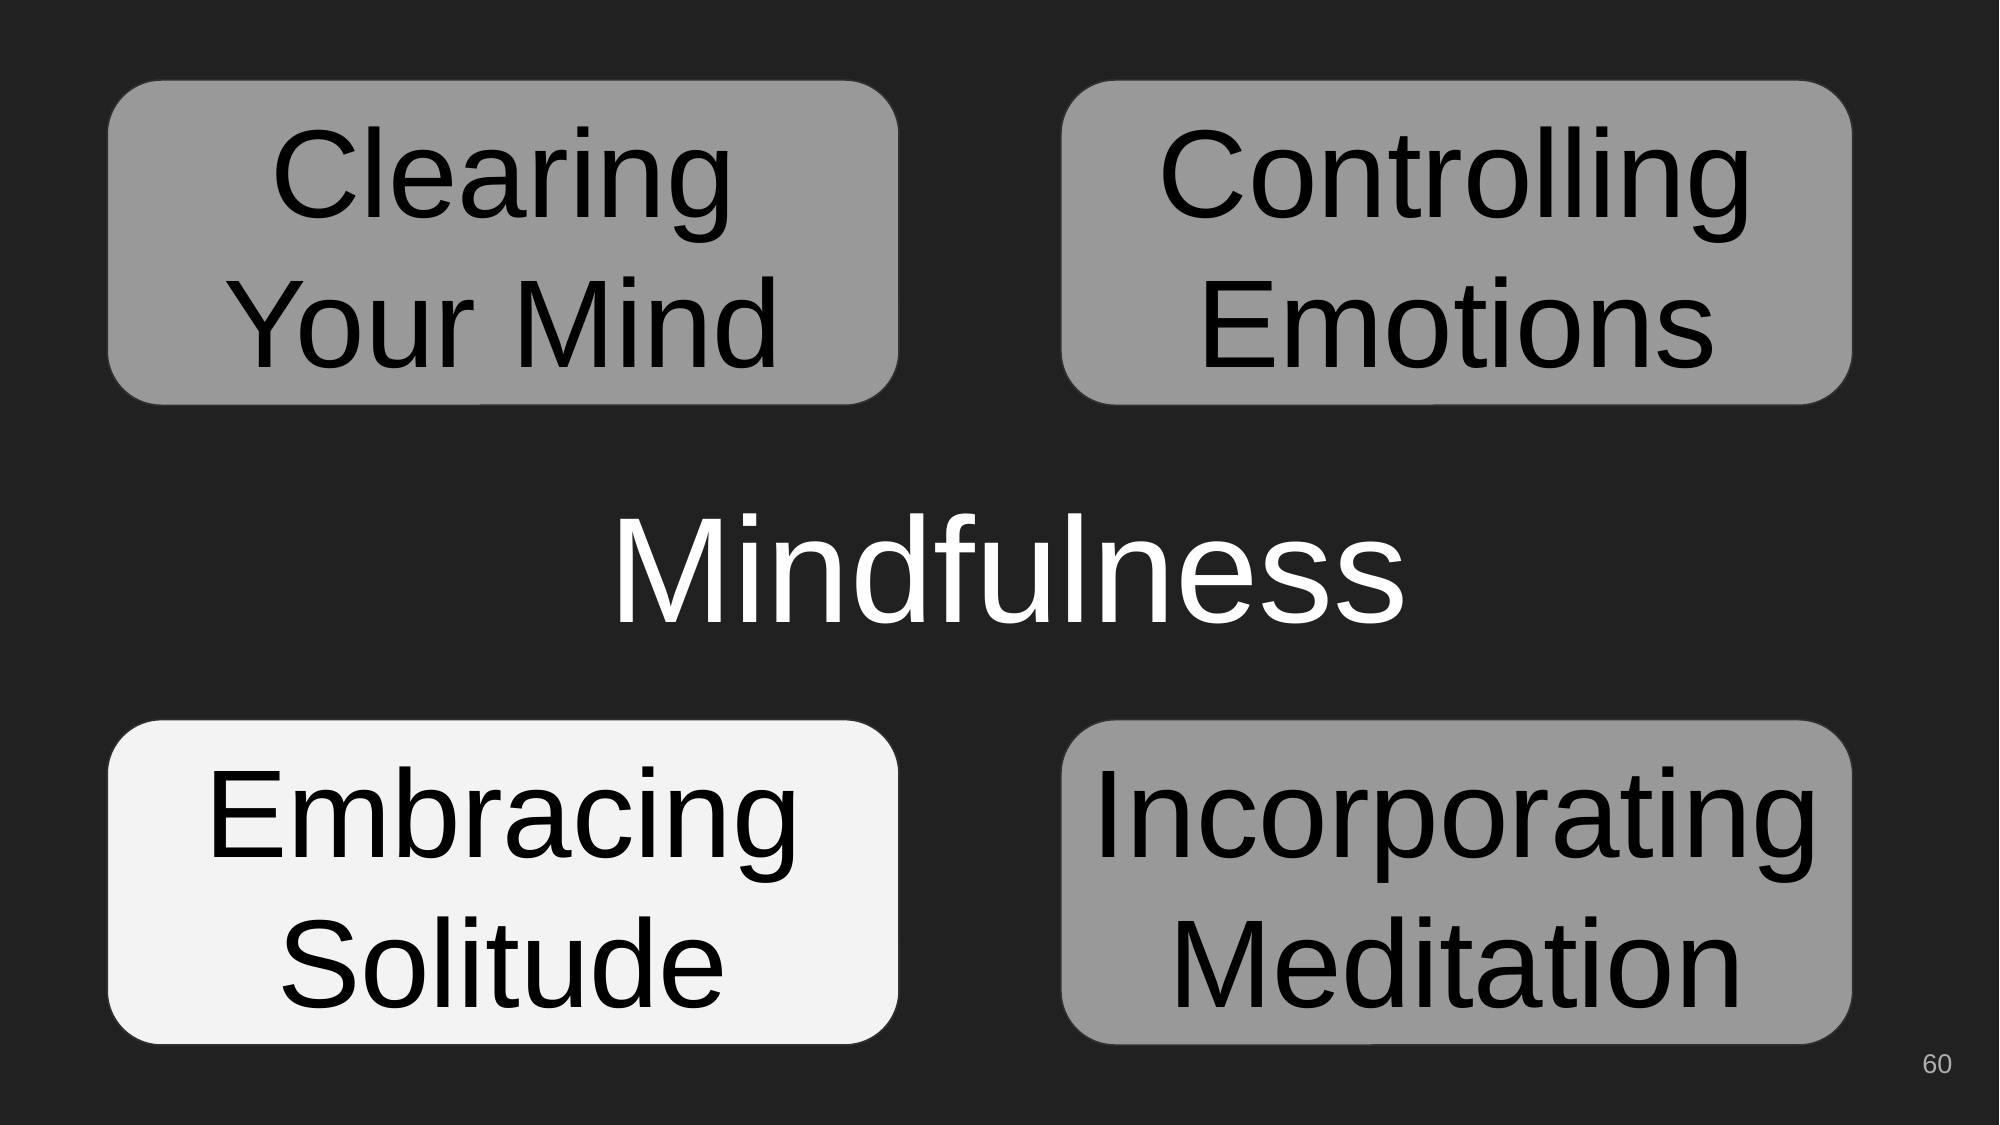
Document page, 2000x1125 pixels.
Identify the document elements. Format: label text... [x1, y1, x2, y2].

text_box Embracing Solitude [107, 719, 899, 1045]
title Mindfulness [77, 470, 1941, 655]
text_box Controlling Emotions [1060, 79, 1853, 406]
text_box Incorporating Meditation [1060, 719, 1853, 1046]
text_box Clearing Your Mind [107, 79, 899, 406]
slide_number ‹#› [1852, 1019, 1973, 1106]
